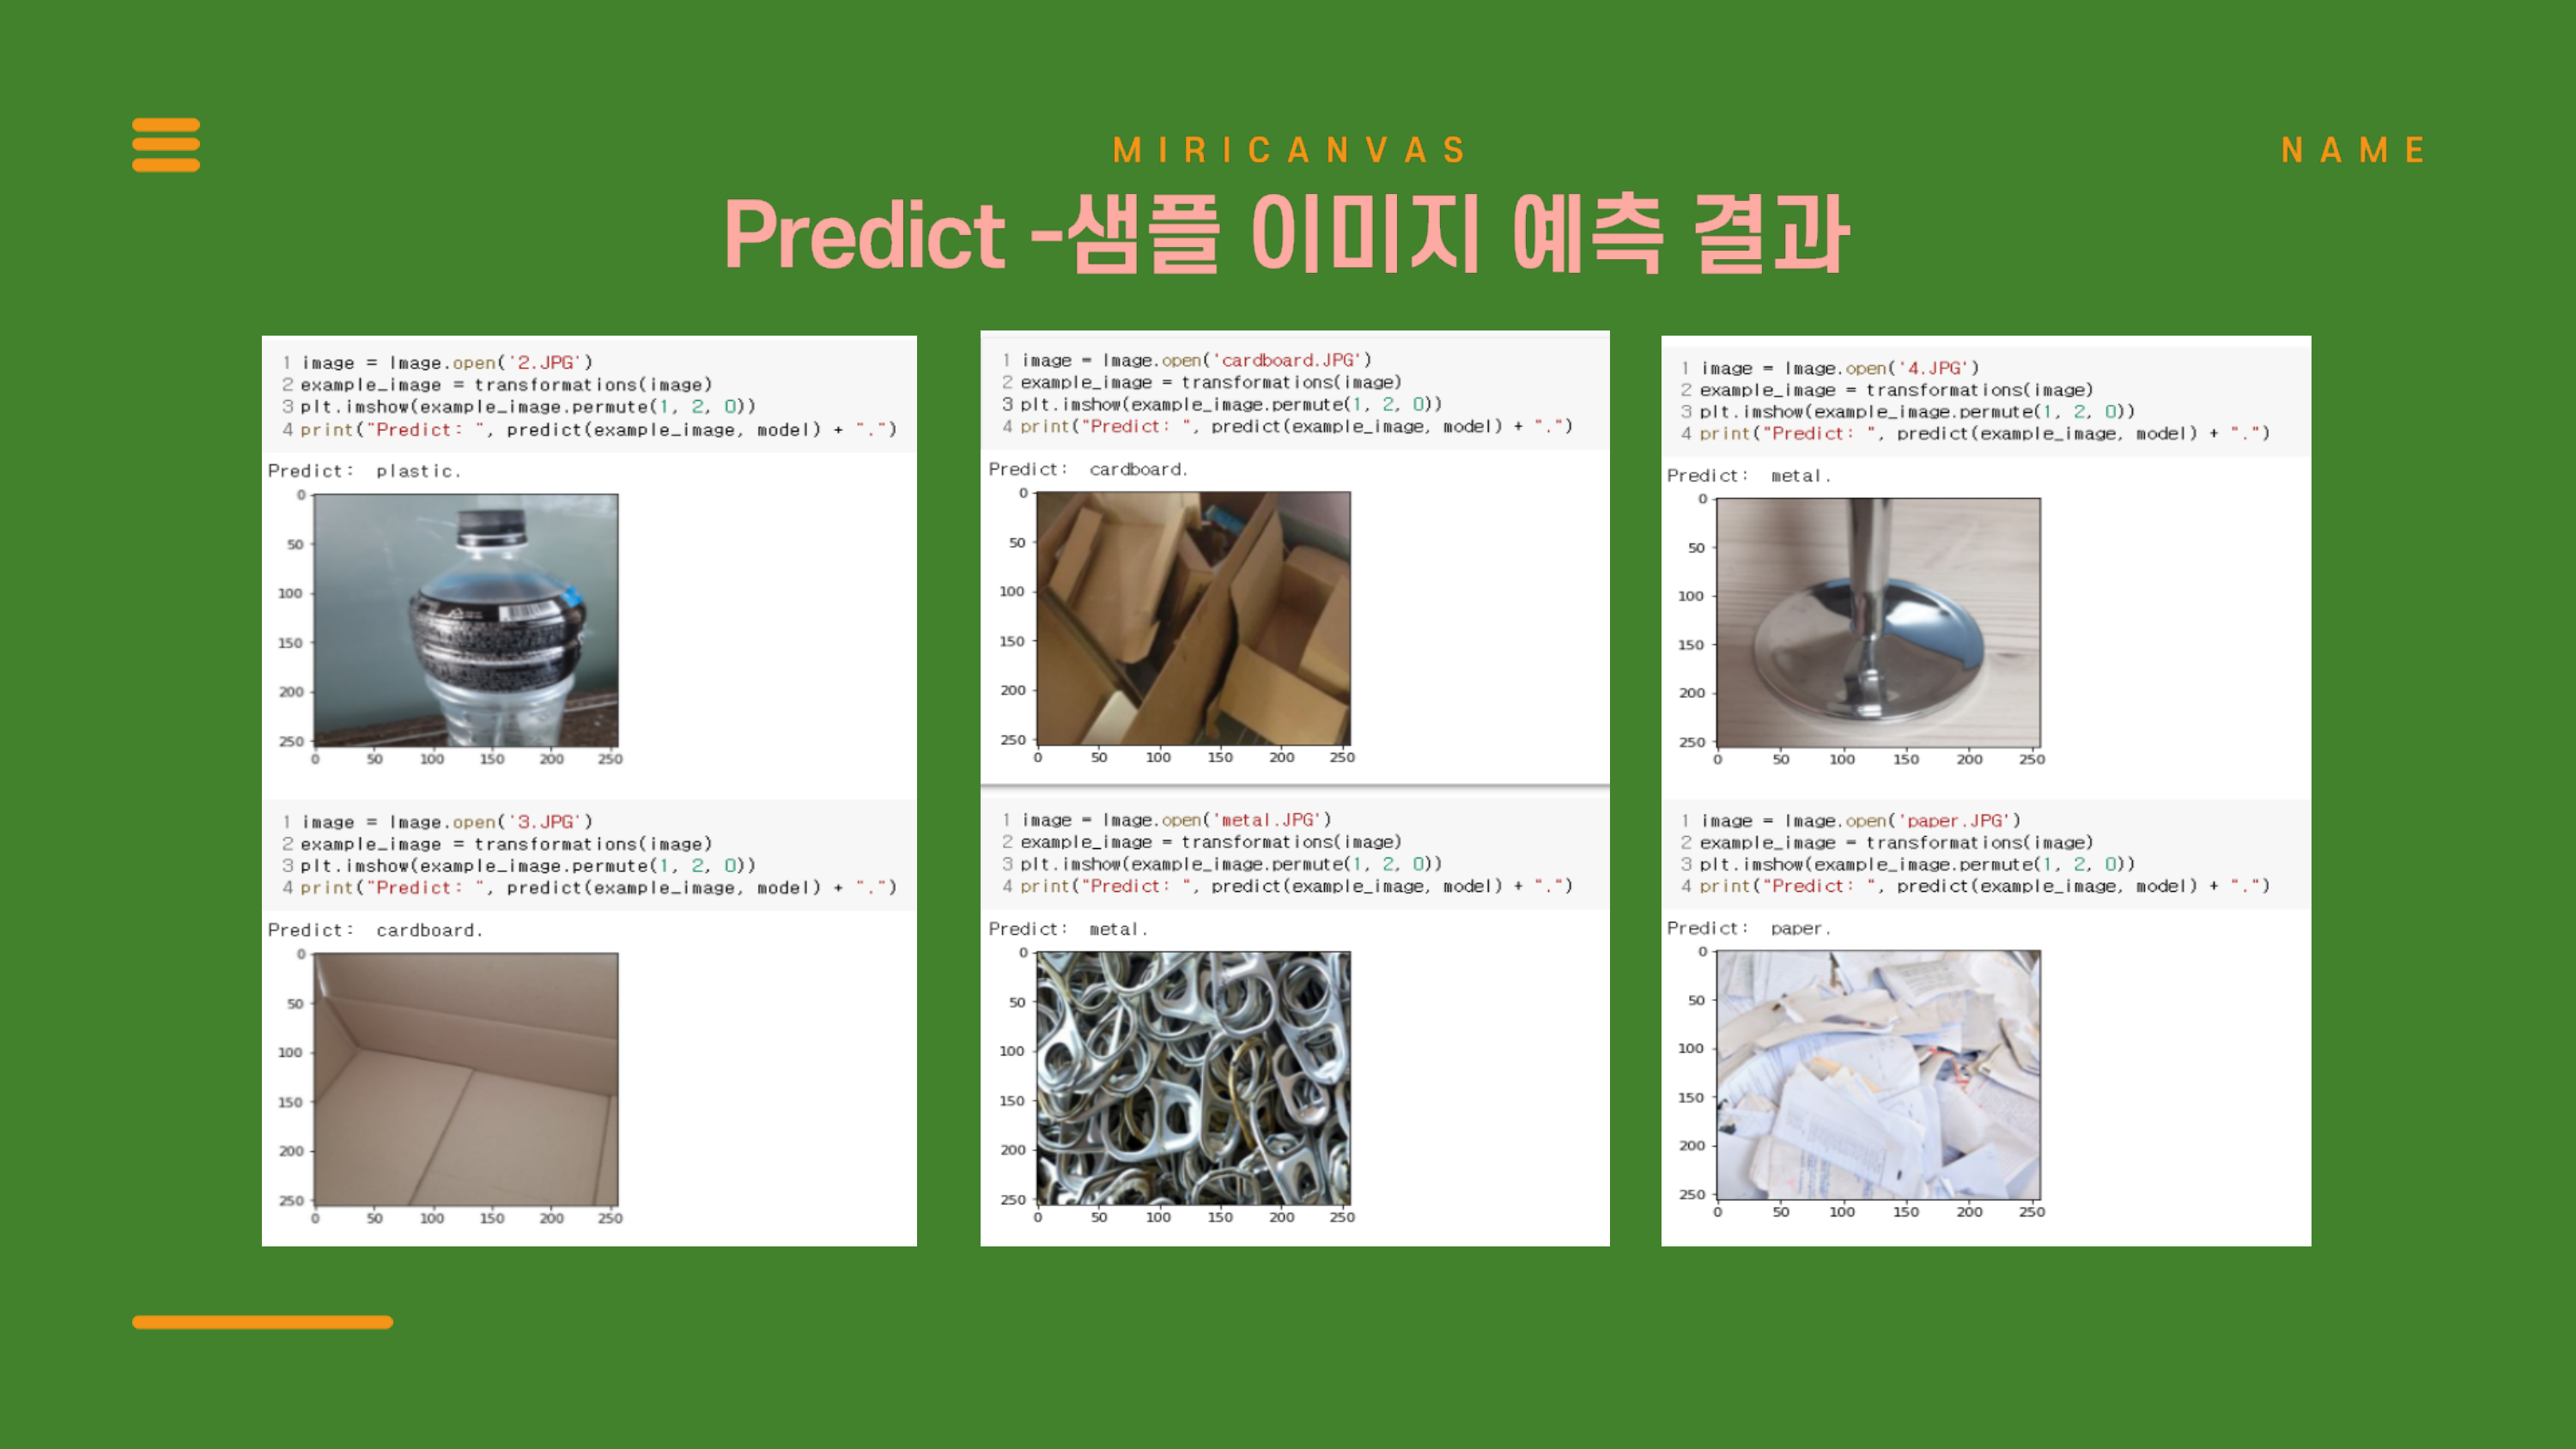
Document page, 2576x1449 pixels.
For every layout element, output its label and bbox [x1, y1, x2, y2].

text_box [262, 336, 917, 1246]
text_box [132, 1315, 393, 1330]
text_box [1661, 336, 2312, 1246]
text_box [132, 118, 200, 173]
picture [249, 121, 2439, 331]
text_box [981, 330, 1610, 1246]
